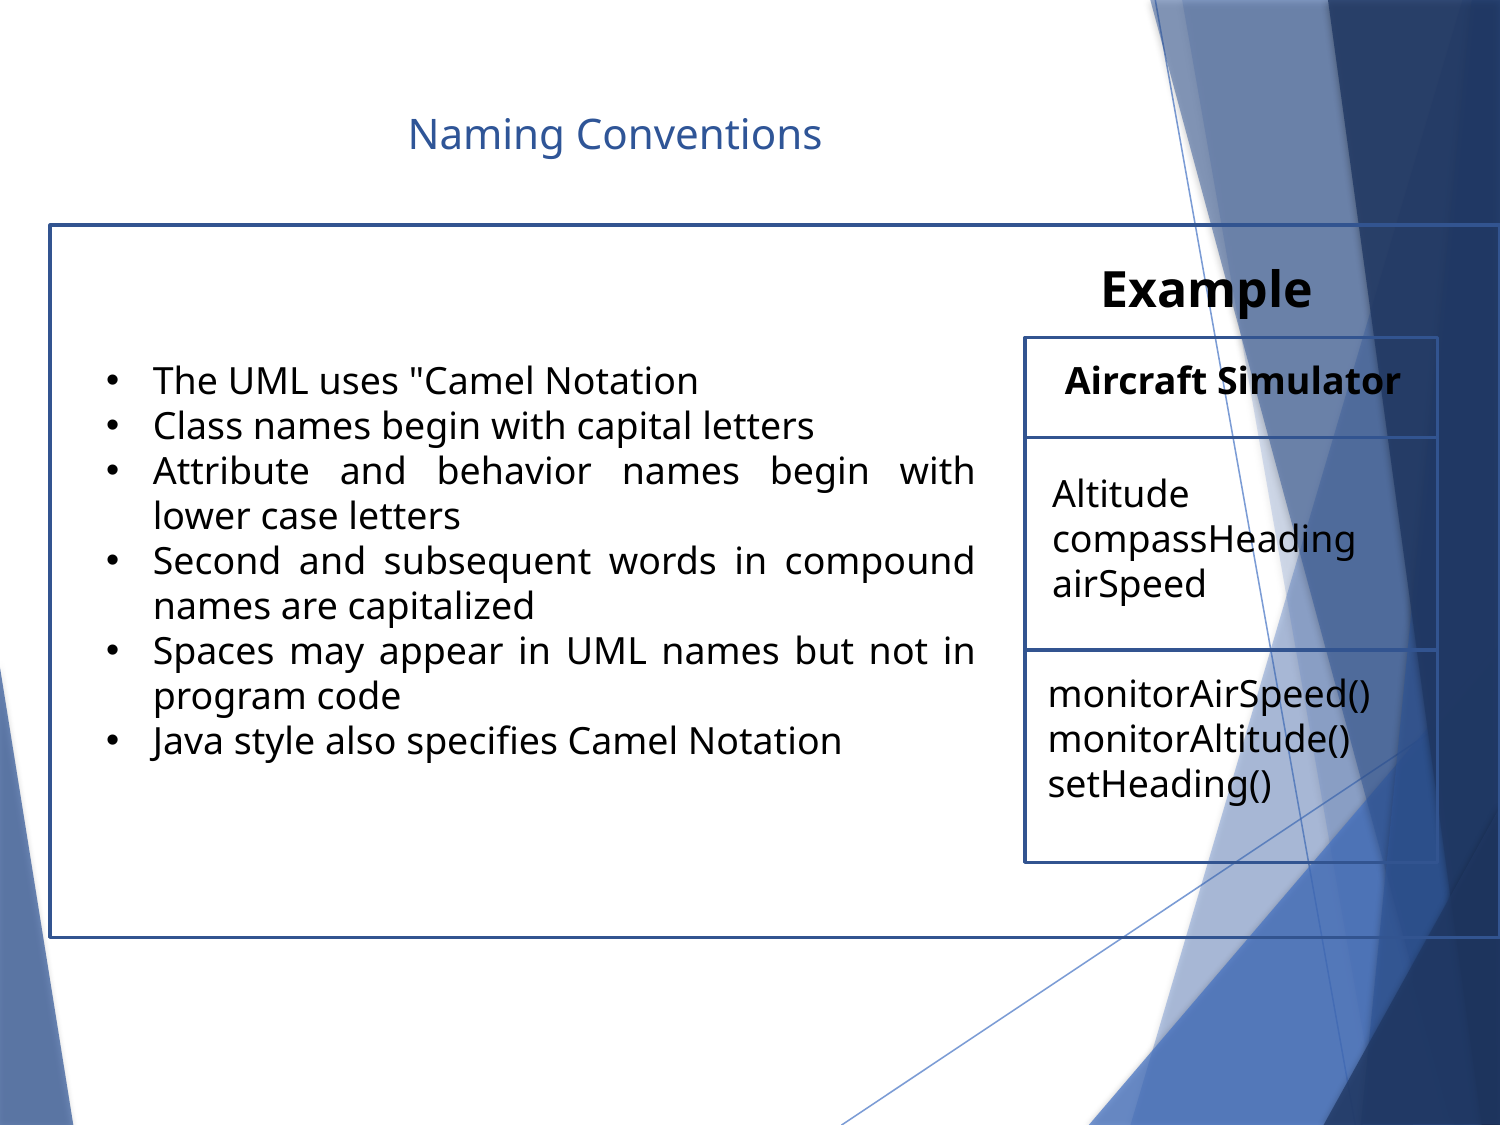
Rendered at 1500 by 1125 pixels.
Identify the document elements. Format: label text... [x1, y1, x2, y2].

text_box monitorAirSpeed() monitorAltitude() setHeading() [1032, 662, 1438, 903]
text_box Example [1085, 249, 1328, 325]
text_box The UML uses "Camel Notation Class names begin with capital letters Attribute and behavior names begin with lower case letters Second and subsequent words in compound names are capitalized Spaces may appear in UML names but not in program code Java style also specifies Camel Notation [91, 349, 992, 905]
text_box [1023, 336, 1439, 436]
text_box [1023, 648, 1439, 864]
title Naming Conventions [99, 99, 1142, 223]
text_box Altitude compassHeading airSpeed [1037, 462, 1500, 613]
text_box [48, 223, 1500, 939]
text_box [1023, 436, 1439, 648]
text_box Aircraft Simulator [1050, 349, 1500, 462]
